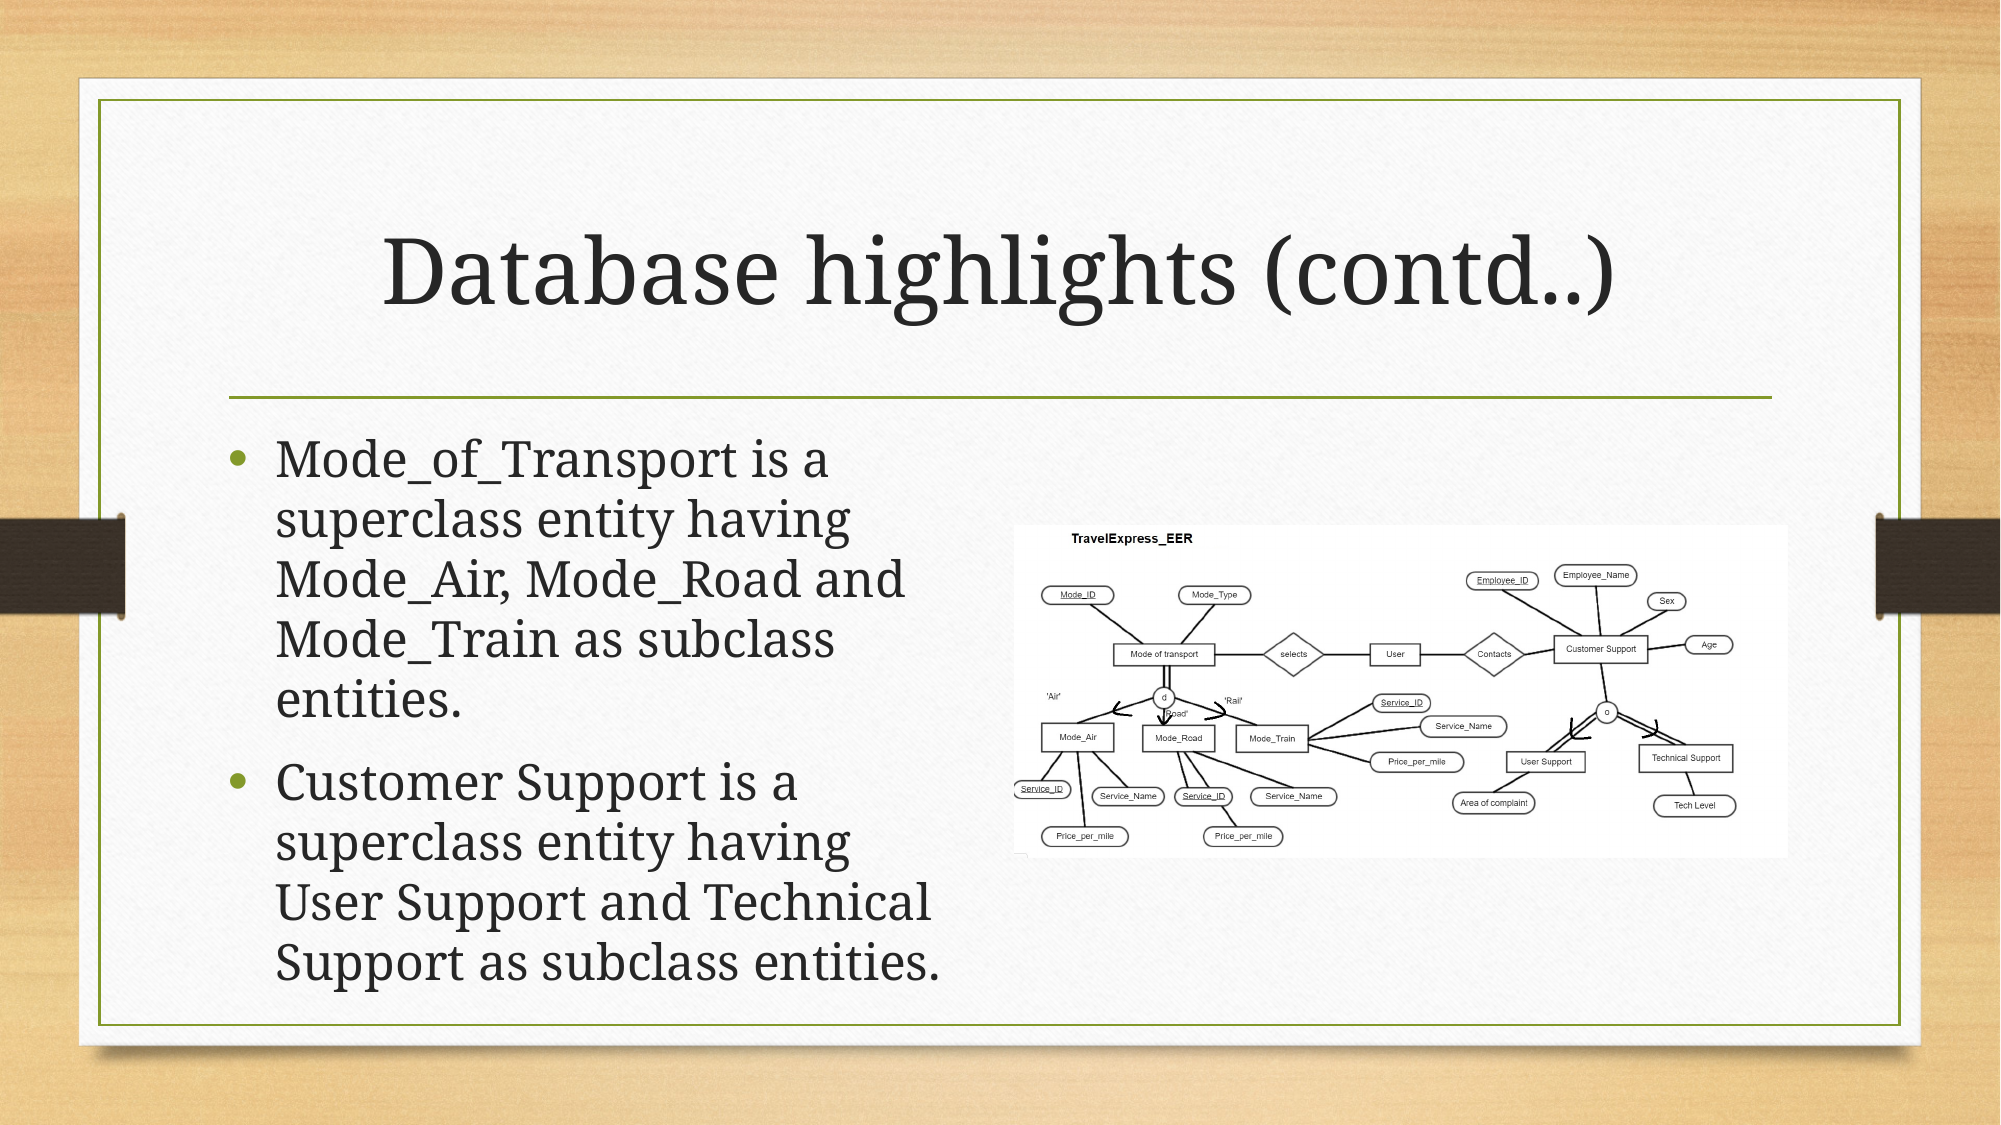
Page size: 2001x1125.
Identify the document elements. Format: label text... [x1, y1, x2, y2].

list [1013, 524, 1789, 859]
title Database highlights (contd..) [212, 161, 1788, 375]
picture [0, 0, 2001, 1125]
list Mode_of_Transport is a superclass entity having Mode_Air, Mode_Road and Mode_Train as subclass entities. Customer Support is a superclass entity having User Support and Technical Support as subclass entities. [213, 420, 987, 963]
